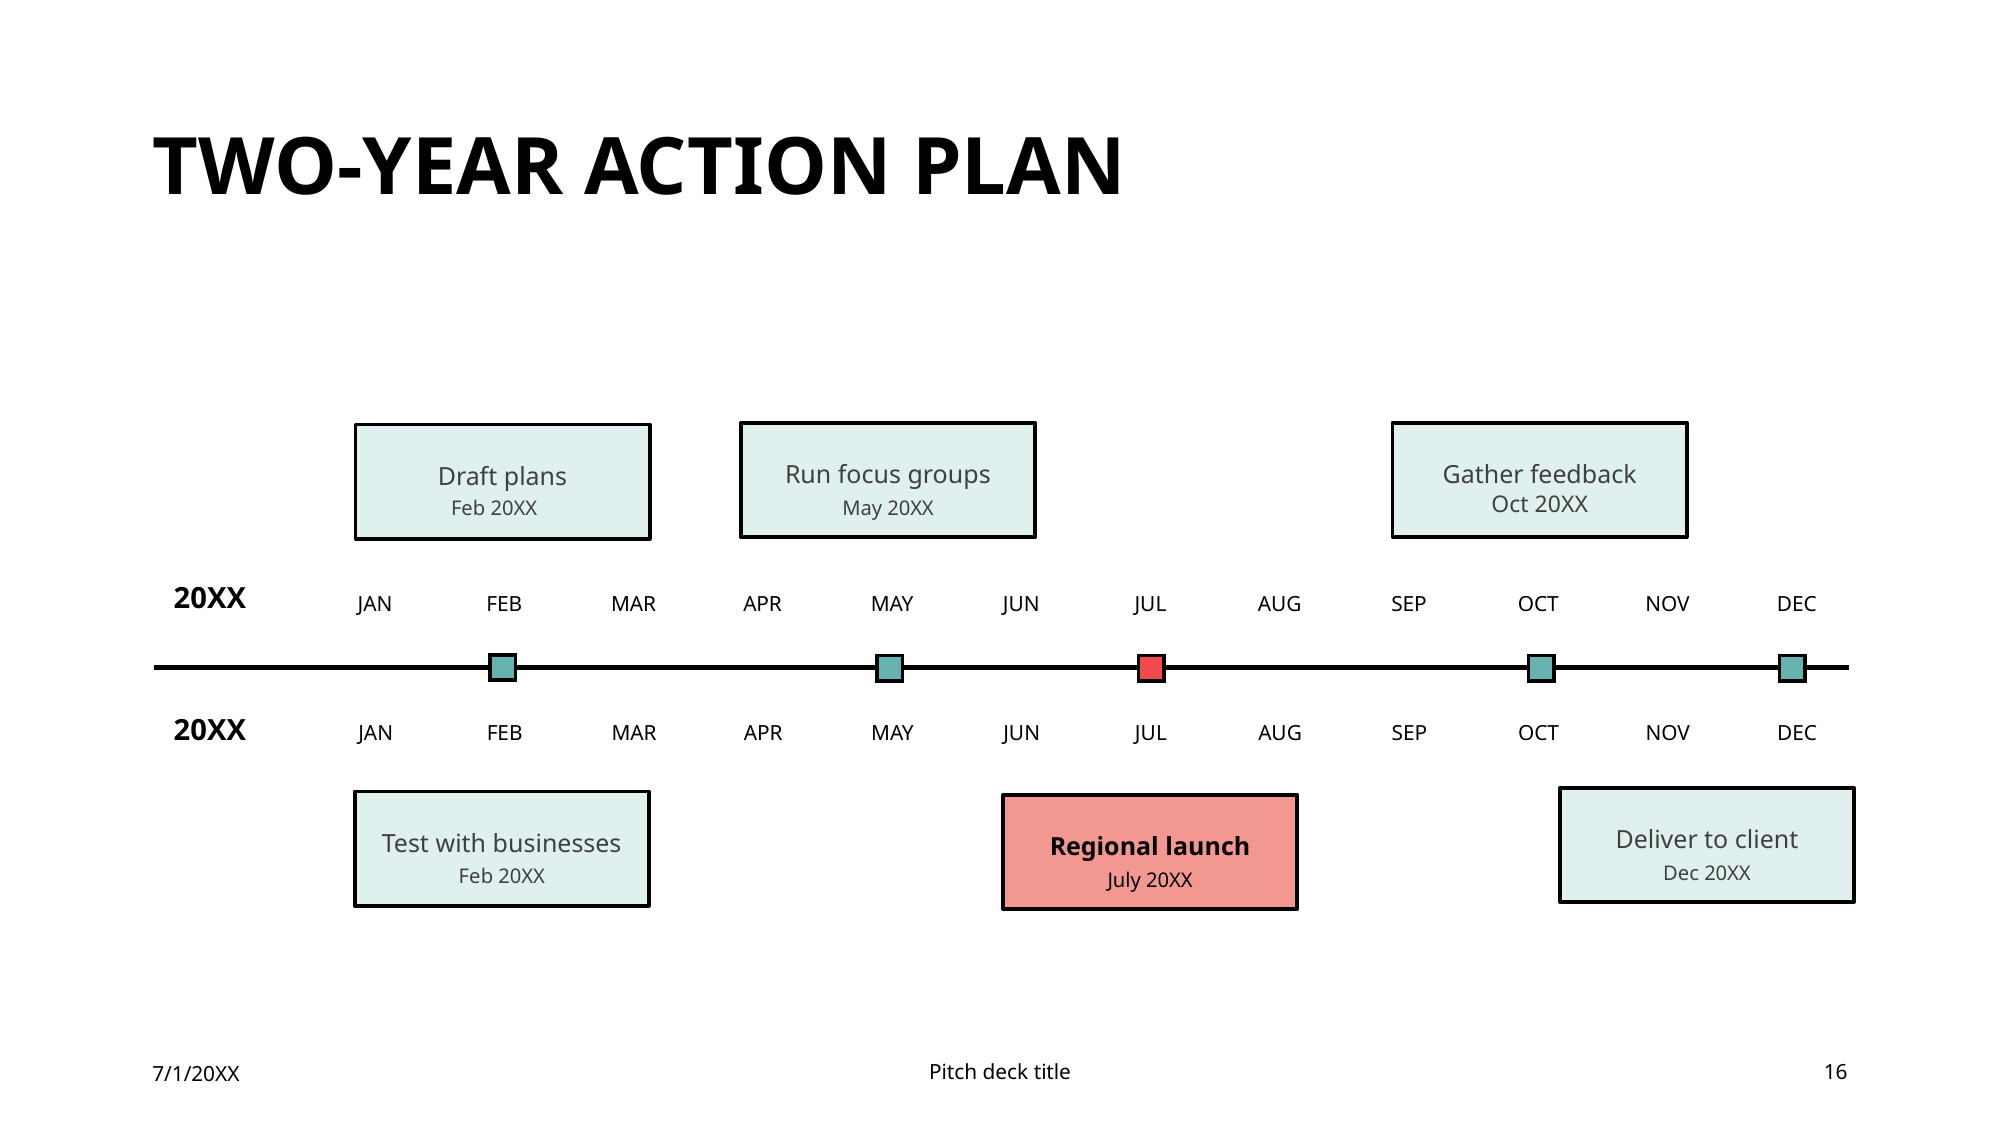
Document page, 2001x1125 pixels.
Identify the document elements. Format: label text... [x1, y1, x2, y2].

list AUG [1227, 714, 1333, 760]
list JAN [322, 585, 428, 631]
text_box [1778, 654, 1806, 682]
list JUN [969, 714, 1075, 760]
list Oct 20XX [1401, 485, 1679, 524]
text_box Feb 20XX [355, 490, 633, 528]
slide_number 16 [1412, 1042, 1863, 1103]
list NOV [1615, 714, 1721, 760]
text_box [876, 654, 903, 682]
footer Pitch deck title [662, 1042, 1338, 1103]
list APR [710, 714, 816, 760]
text_box Regional launch [1003, 794, 1298, 909]
list JUN [968, 585, 1074, 631]
list APR [710, 585, 816, 631]
text_box July 20XX [1011, 862, 1289, 899]
text_box Dec 20XX [1568, 855, 1846, 893]
list 20XX [150, 561, 270, 637]
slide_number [137, 1042, 588, 1103]
list MAR [580, 585, 686, 631]
title TWO-YEAR ACTION PLAN [137, 59, 1863, 278]
list JAN [323, 714, 429, 760]
text_box May 20XX [749, 490, 1027, 528]
list FEB [451, 585, 557, 631]
list OCT [1485, 585, 1591, 631]
list MAY [840, 714, 945, 760]
list DEC [1744, 585, 1850, 631]
list AUG [1227, 585, 1333, 631]
list NOV [1615, 585, 1720, 631]
list JUL [1098, 714, 1204, 760]
text_box [489, 654, 517, 681]
text_box Run focus groups [741, 422, 1036, 538]
list OCT [1486, 714, 1592, 760]
text_box Test with businesses [354, 791, 649, 906]
list MAY [839, 585, 945, 631]
text_box [1137, 654, 1165, 682]
text_box Draft plans [355, 424, 650, 539]
list FEB [452, 714, 558, 760]
list JUL [1098, 585, 1203, 631]
text_box [1527, 654, 1555, 682]
list MAR [581, 714, 687, 760]
list 20XX [150, 692, 270, 768]
list SEP [1356, 585, 1462, 631]
text_box Feb 20XX [363, 858, 641, 896]
list DEC [1744, 714, 1850, 760]
list SEP [1356, 714, 1462, 760]
text_box Deliver to client [1559, 787, 1855, 903]
list Gather feedback [1391, 421, 1689, 539]
